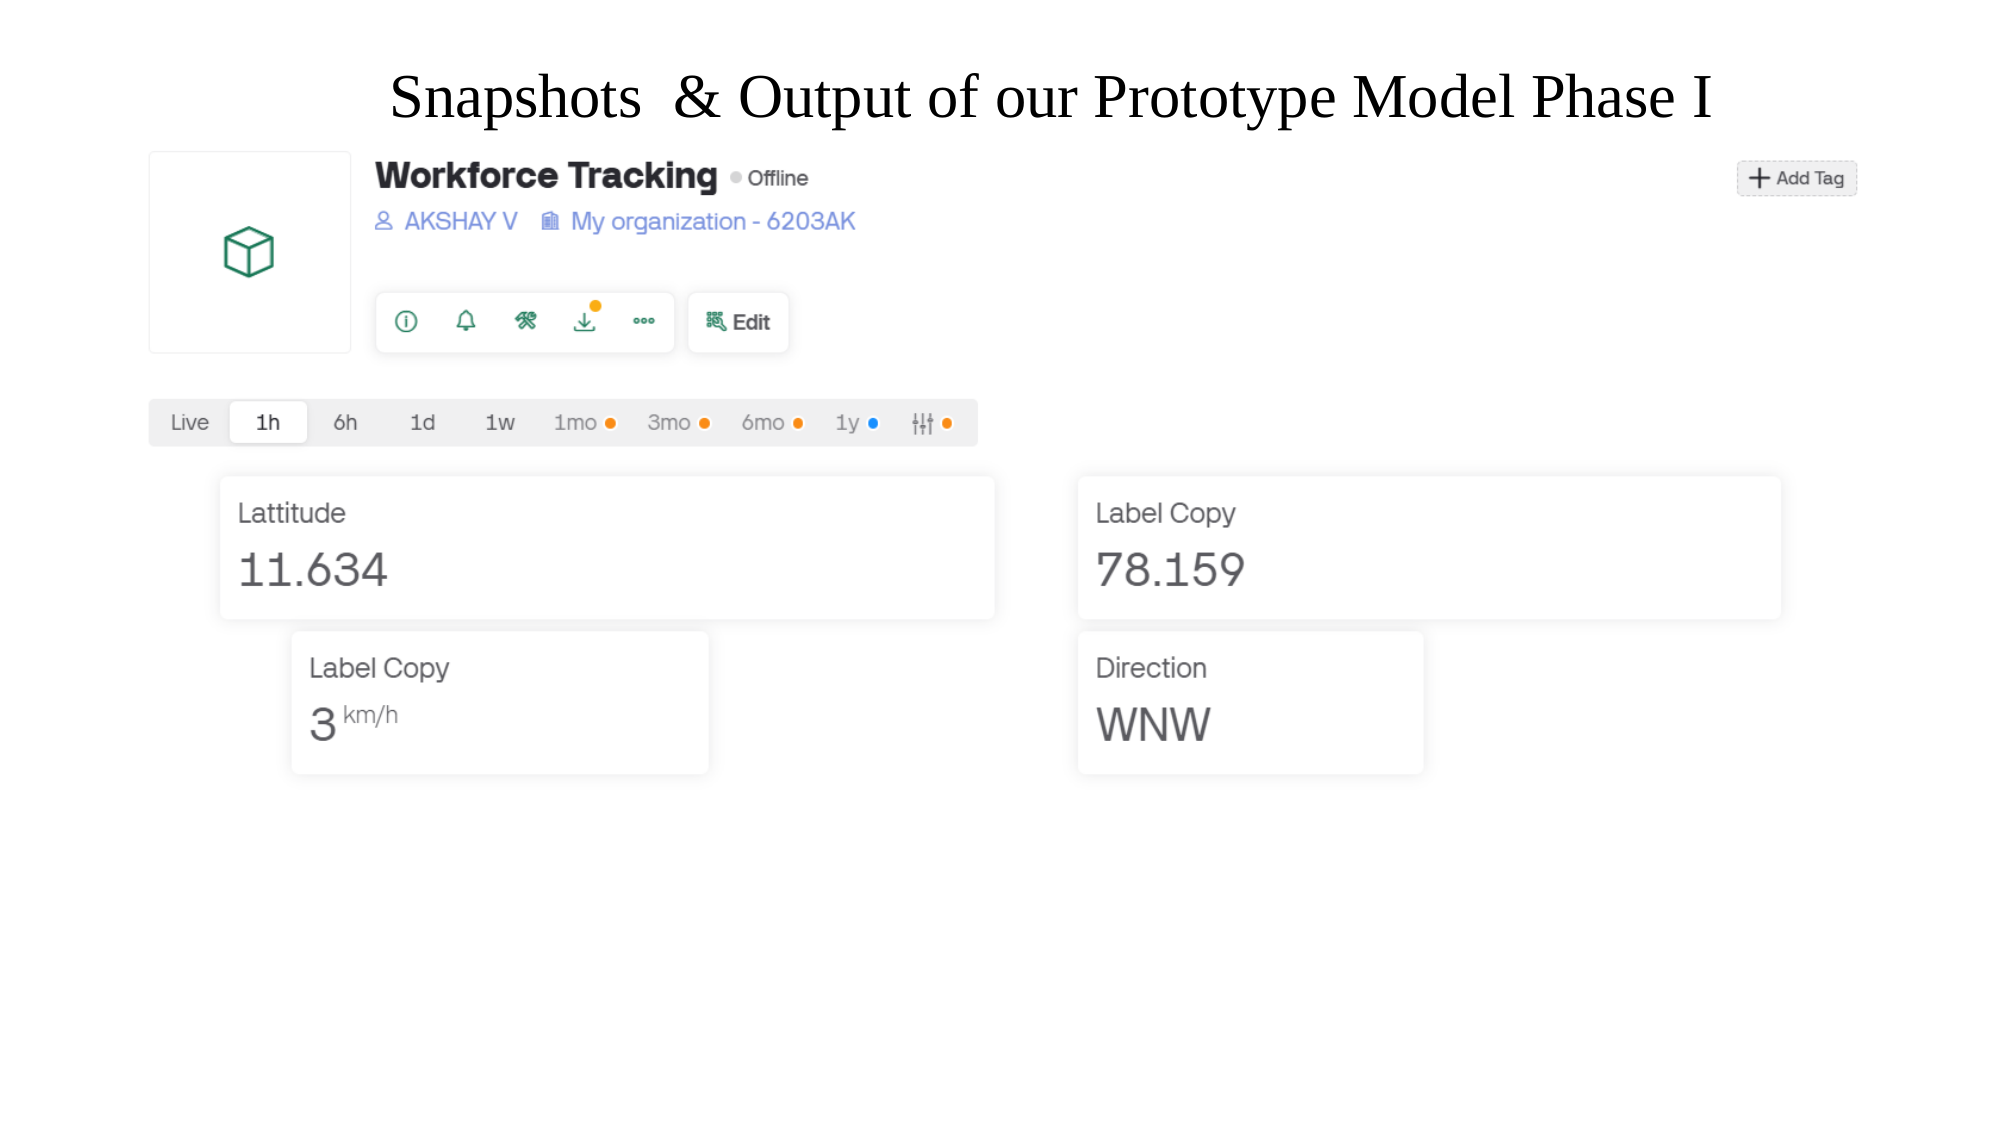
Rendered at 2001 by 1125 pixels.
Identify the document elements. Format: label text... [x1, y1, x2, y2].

picture [113, 138, 1887, 1077]
text_box Snapshots & Output of our Prototype Model Phase I [272, 47, 1832, 138]
